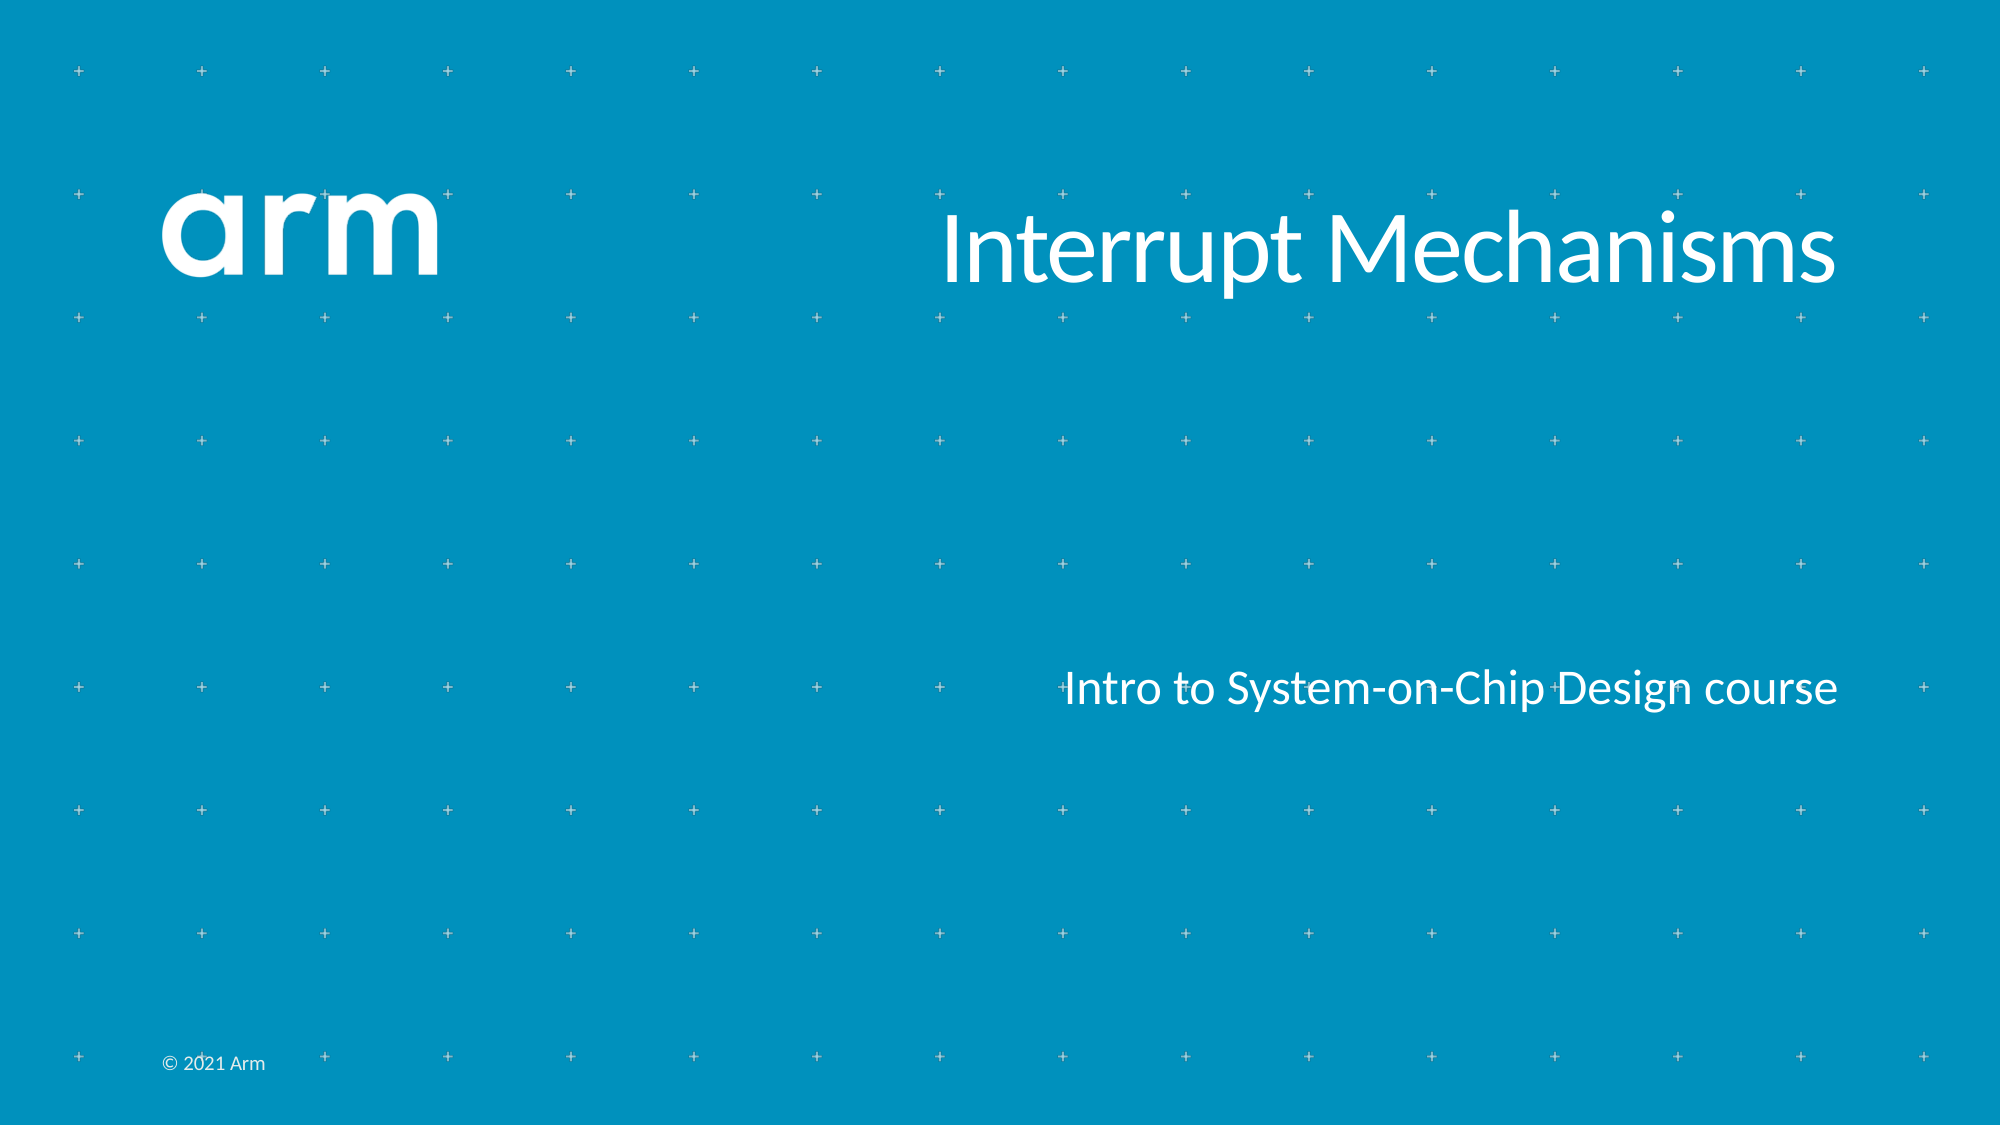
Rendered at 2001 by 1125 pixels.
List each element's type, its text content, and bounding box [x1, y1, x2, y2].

picture [329, 194, 437, 274]
title Interrupt Mechanisms [822, 198, 1839, 621]
picture [265, 194, 316, 274]
picture [163, 191, 242, 277]
subtitle Intro to System-on-Chip Design course [822, 651, 1839, 768]
picture [321, 191, 329, 198]
